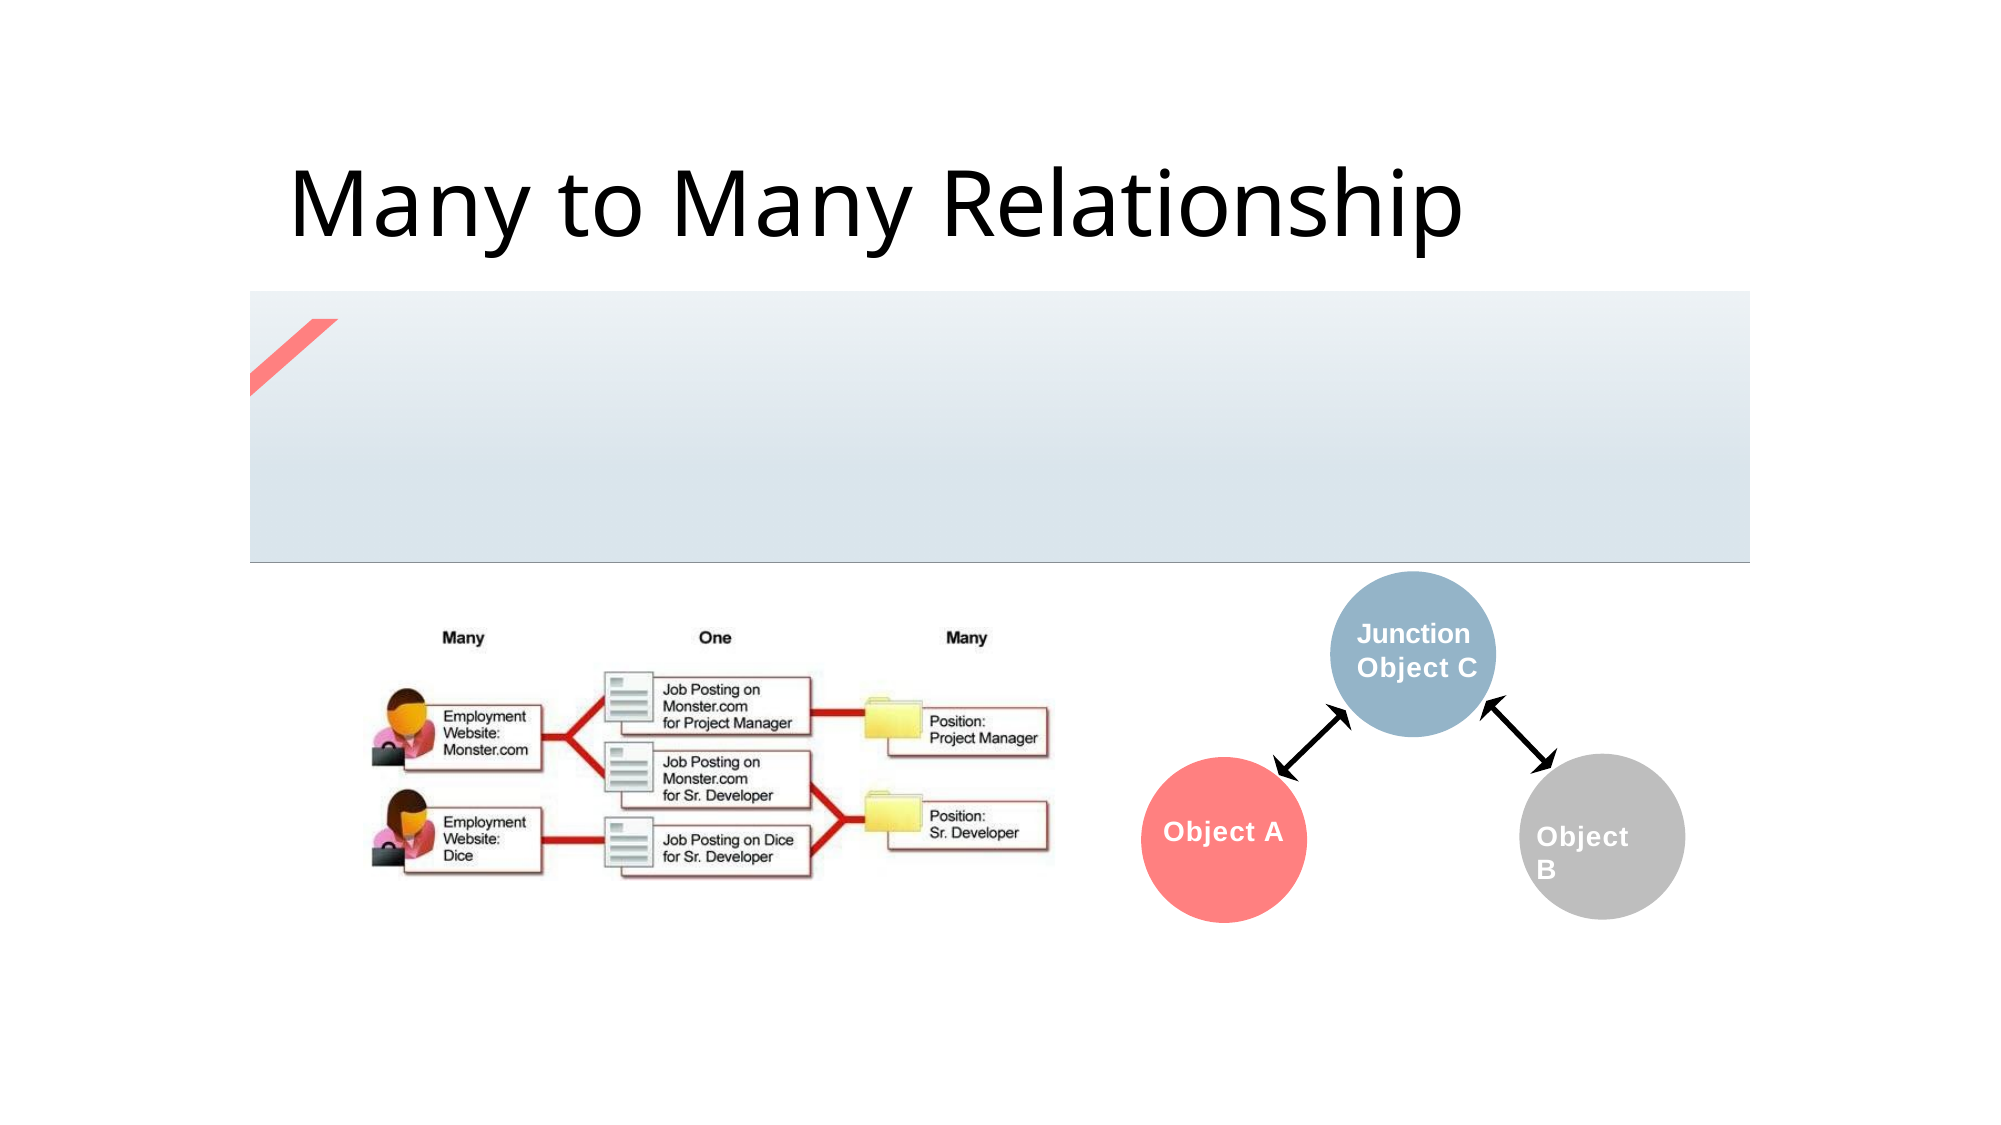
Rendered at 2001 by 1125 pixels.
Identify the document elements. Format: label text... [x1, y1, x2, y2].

title Many to Many Relationship [286, 111, 1615, 291]
picture [250, 291, 1751, 563]
text_box Object B [1535, 817, 1656, 886]
text_box [1497, 695, 1507, 705]
picture [363, 627, 1056, 881]
text_box [1519, 753, 1686, 920]
text_box [1497, 708, 1558, 774]
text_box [1141, 571, 1497, 923]
